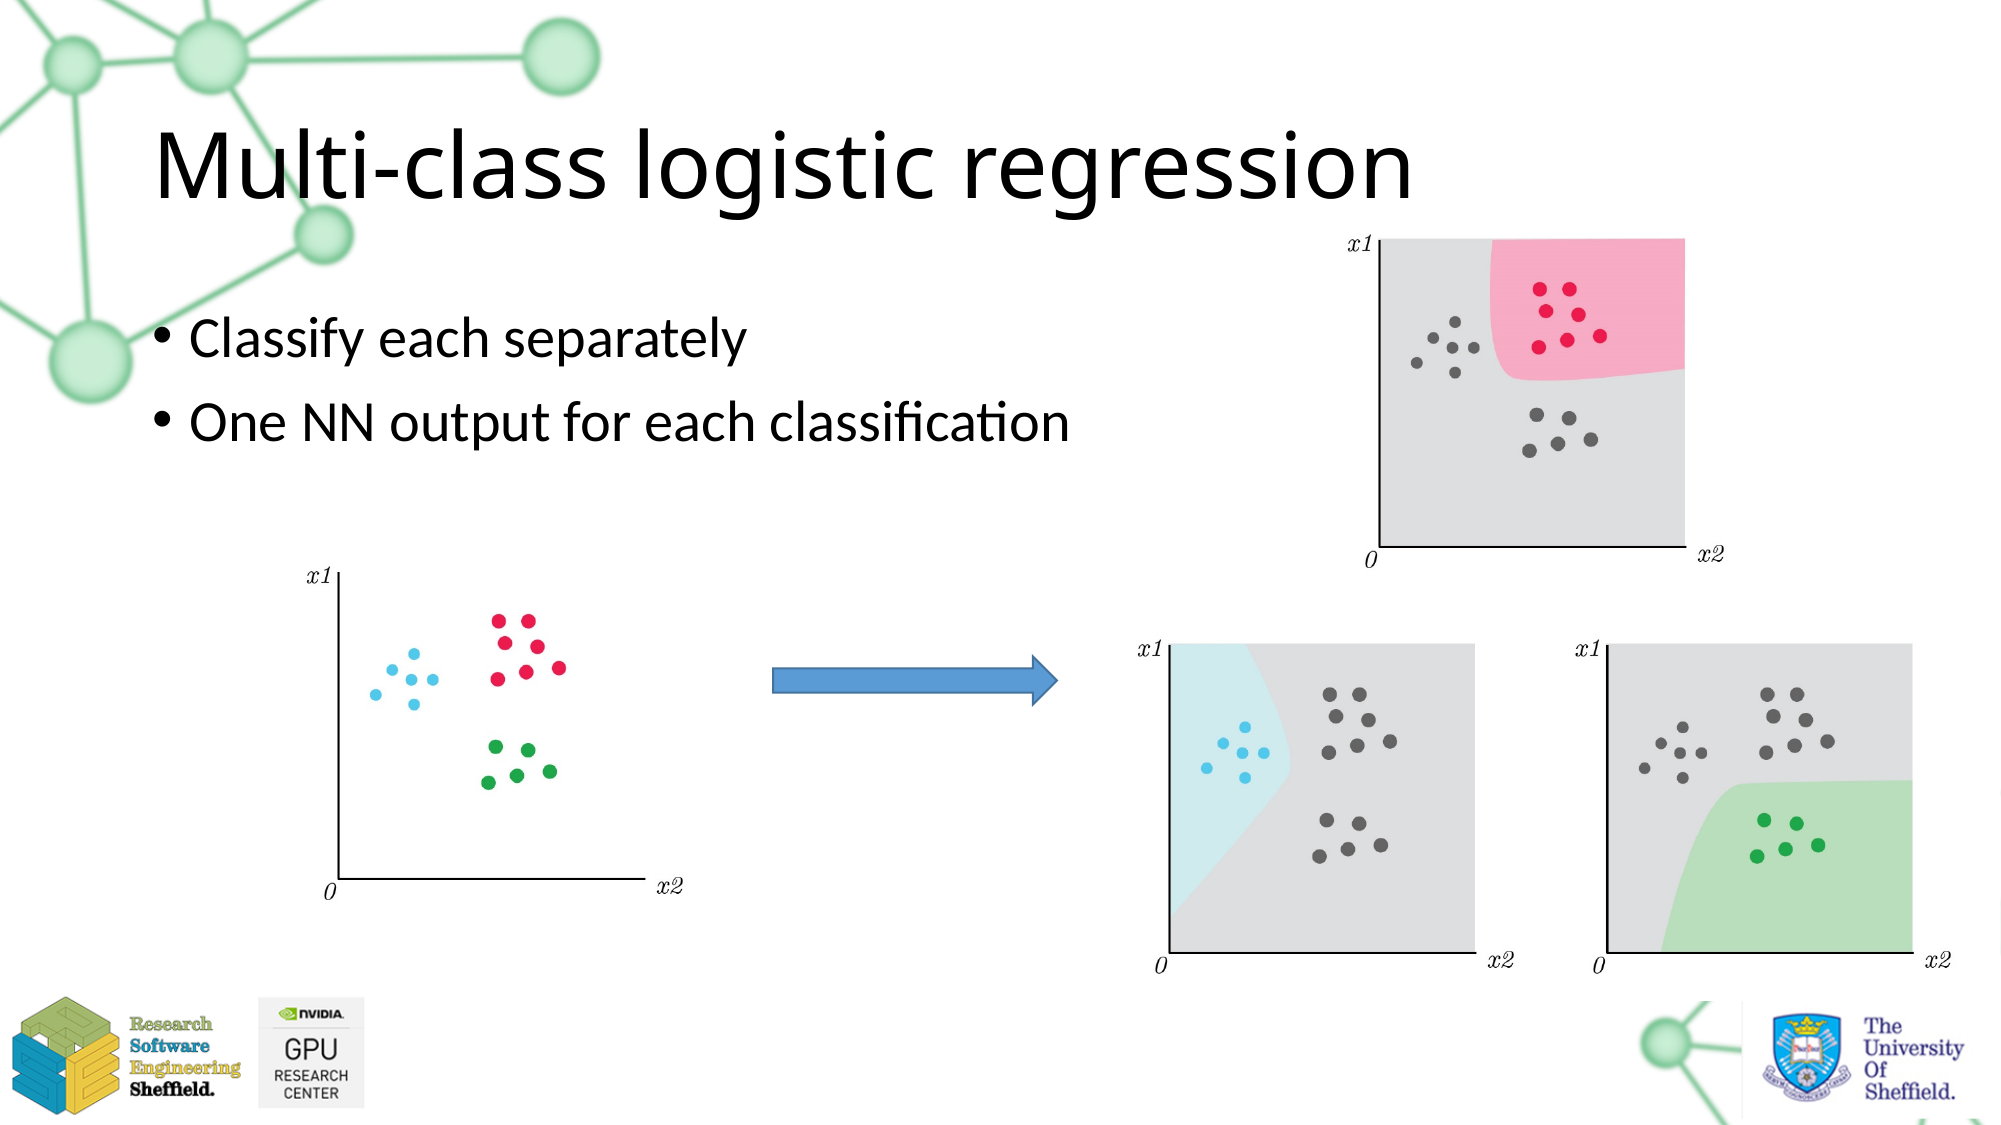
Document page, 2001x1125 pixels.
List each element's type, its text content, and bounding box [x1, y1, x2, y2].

list Classify each separately One NN output for each classification [137, 299, 1863, 1014]
picture [0, 0, 2001, 1125]
text_box [772, 653, 1059, 708]
title Multi-class logistic regression [137, 59, 1863, 278]
